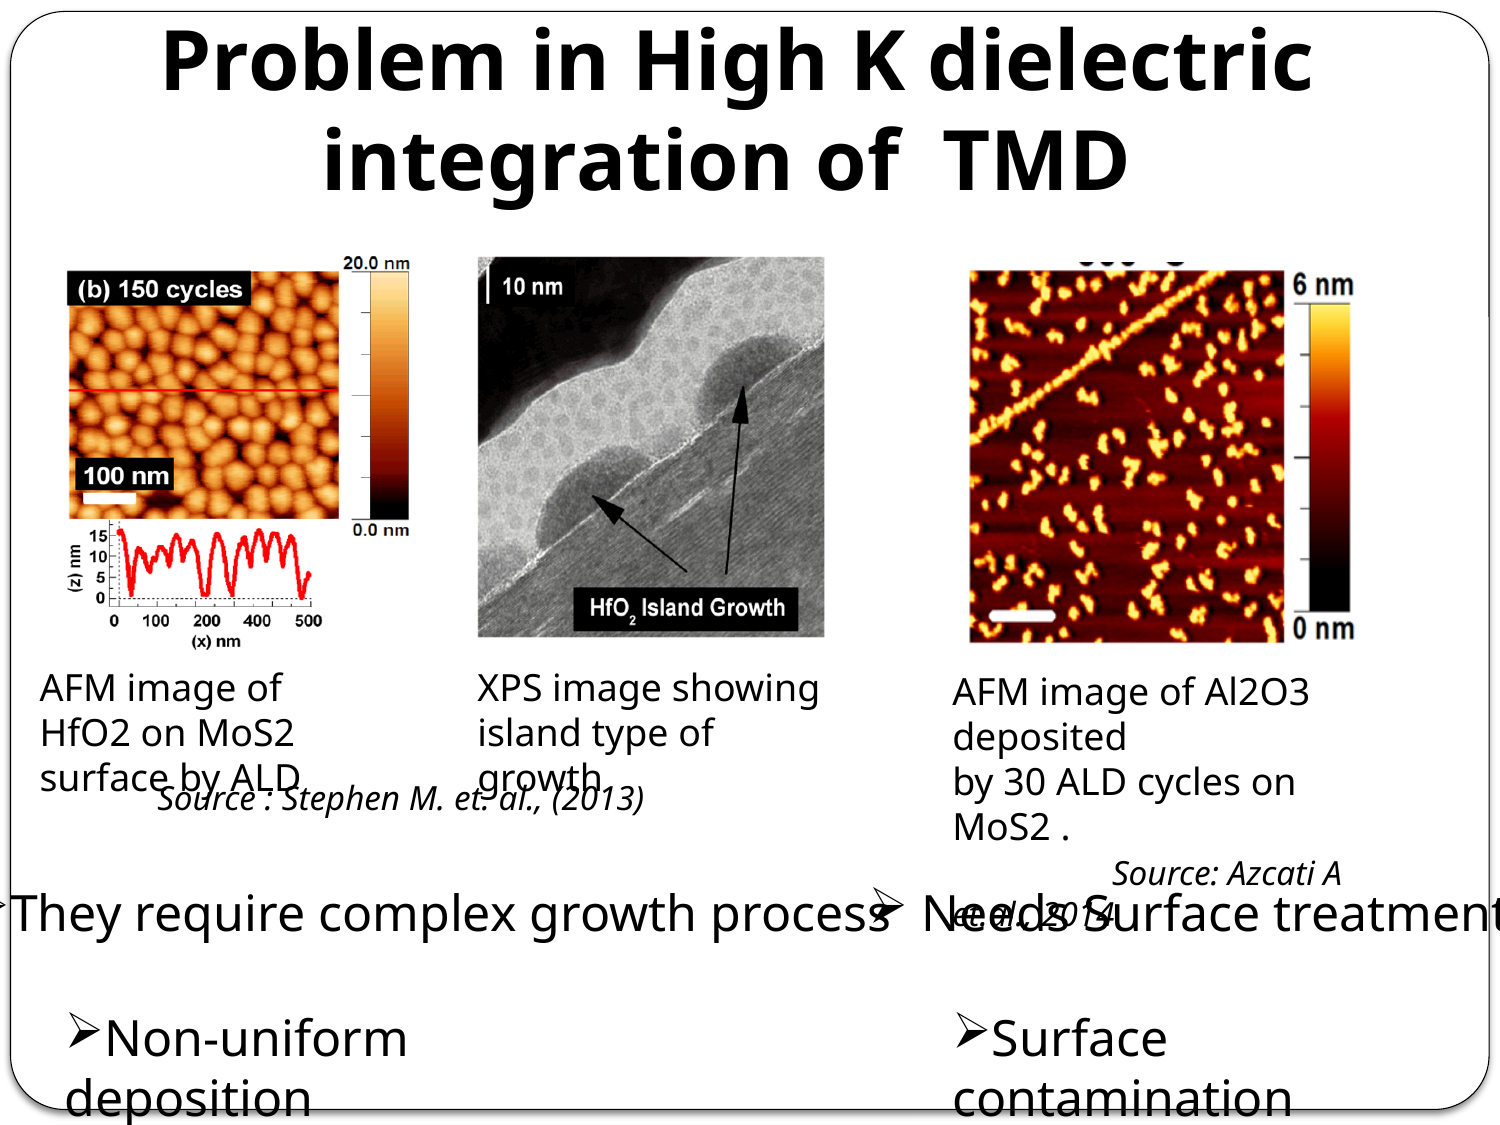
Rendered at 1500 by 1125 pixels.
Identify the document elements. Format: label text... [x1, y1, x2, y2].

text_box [24, 256, 838, 826]
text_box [937, 262, 1438, 813]
text_box Problem in High K dielectric integration of TMD [0, 0, 1475, 215]
text_box Non-uniform deposition [50, 999, 625, 1125]
text_box Needs Surface treatment [854, 874, 1500, 949]
text_box Surface contamination [937, 999, 1413, 1125]
text_box They require complex growth process [0, 874, 854, 949]
